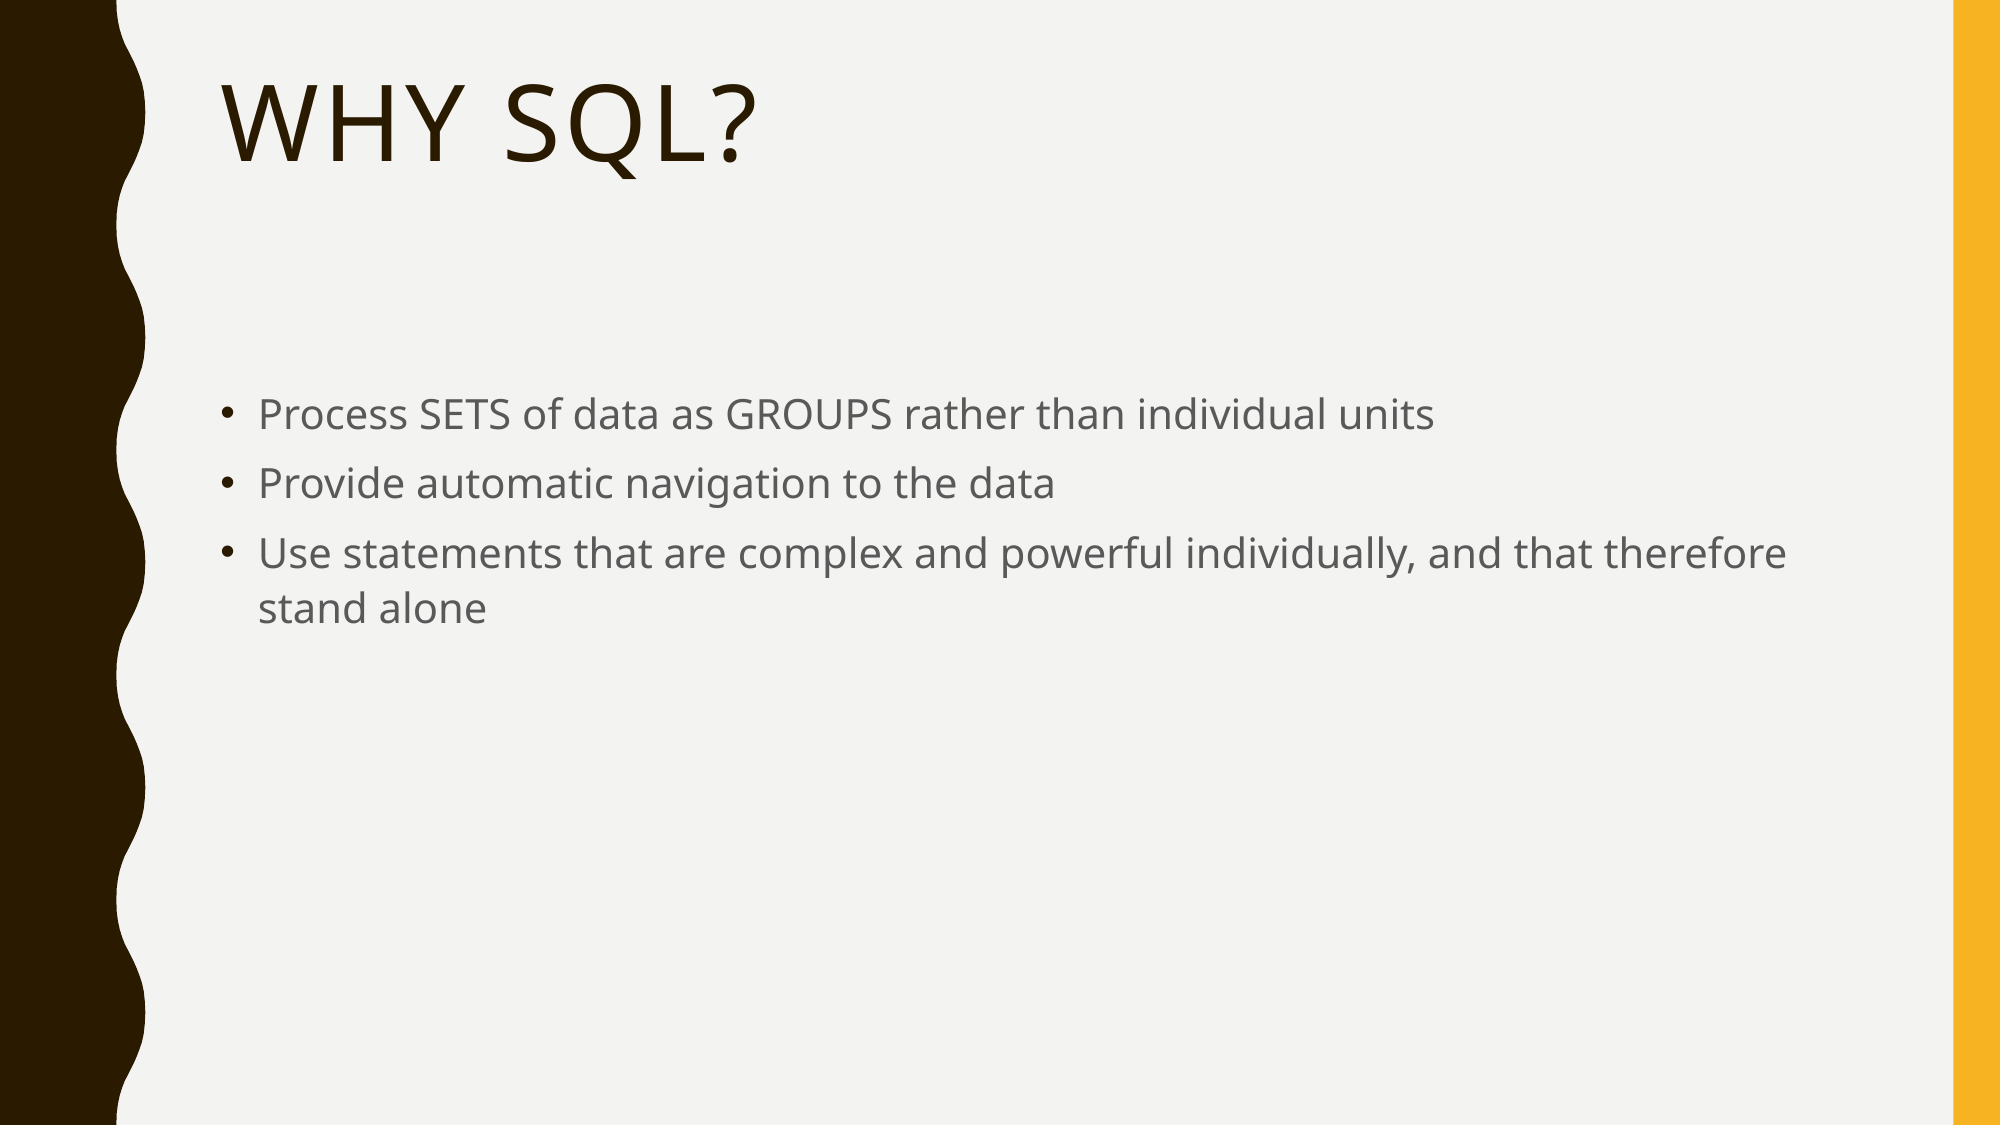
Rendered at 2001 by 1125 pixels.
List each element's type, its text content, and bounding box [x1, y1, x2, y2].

title Why SQL? [205, 62, 1875, 308]
list Process SETS of data as GROUPS rather than individual units Provide automatic navigation to the data Use statements that are complex and powerful individually, and that therefore stand alone [205, 375, 1875, 965]
